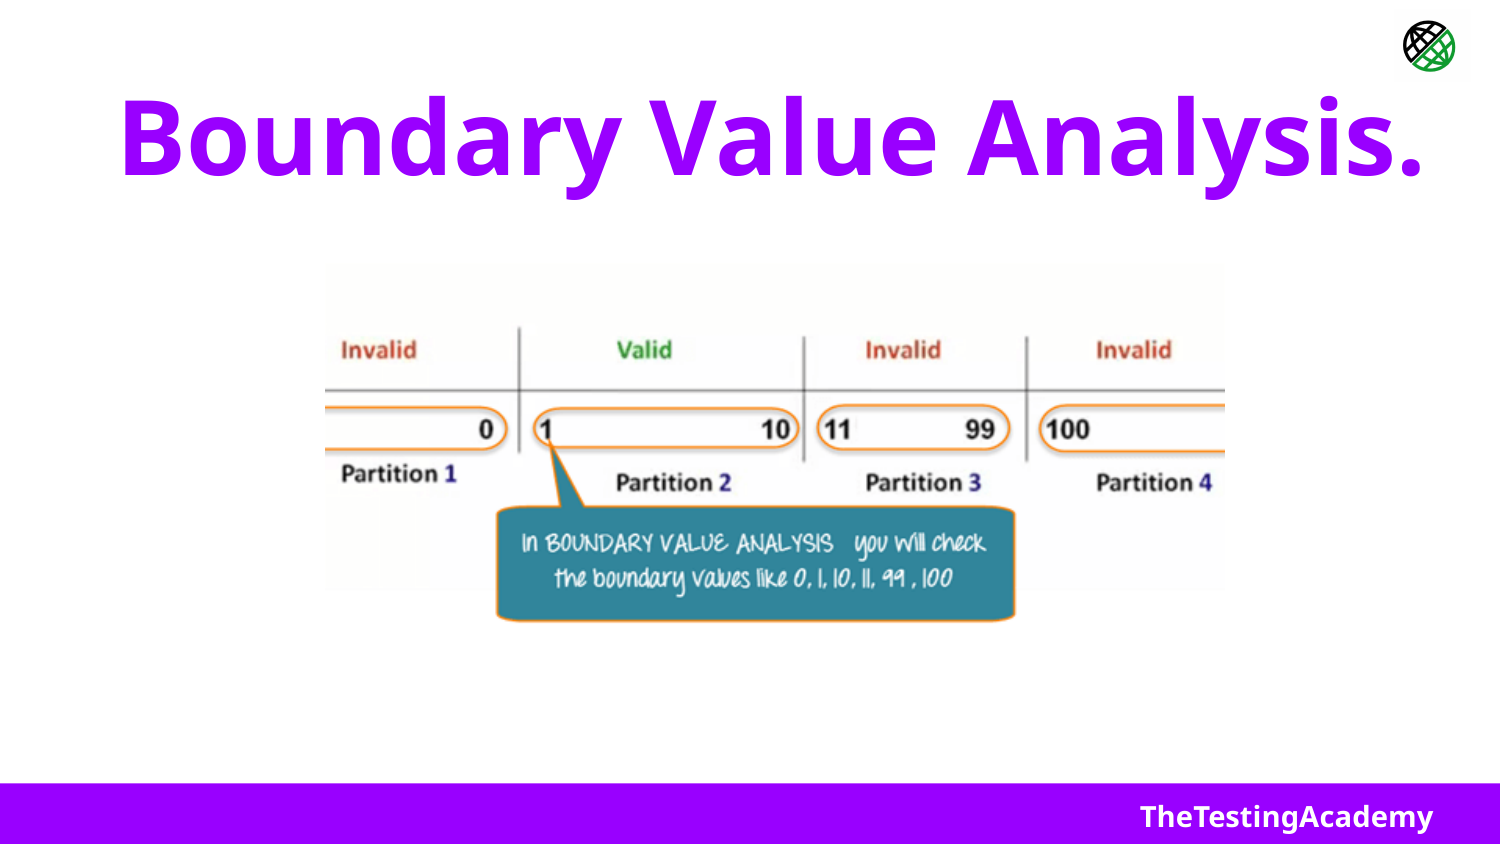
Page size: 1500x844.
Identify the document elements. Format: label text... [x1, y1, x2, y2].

text_box [184, 227, 1323, 681]
picture [325, 262, 1225, 631]
picture [1393, 9, 1471, 82]
title Boundary Value Analysis. [72, 64, 1471, 203]
